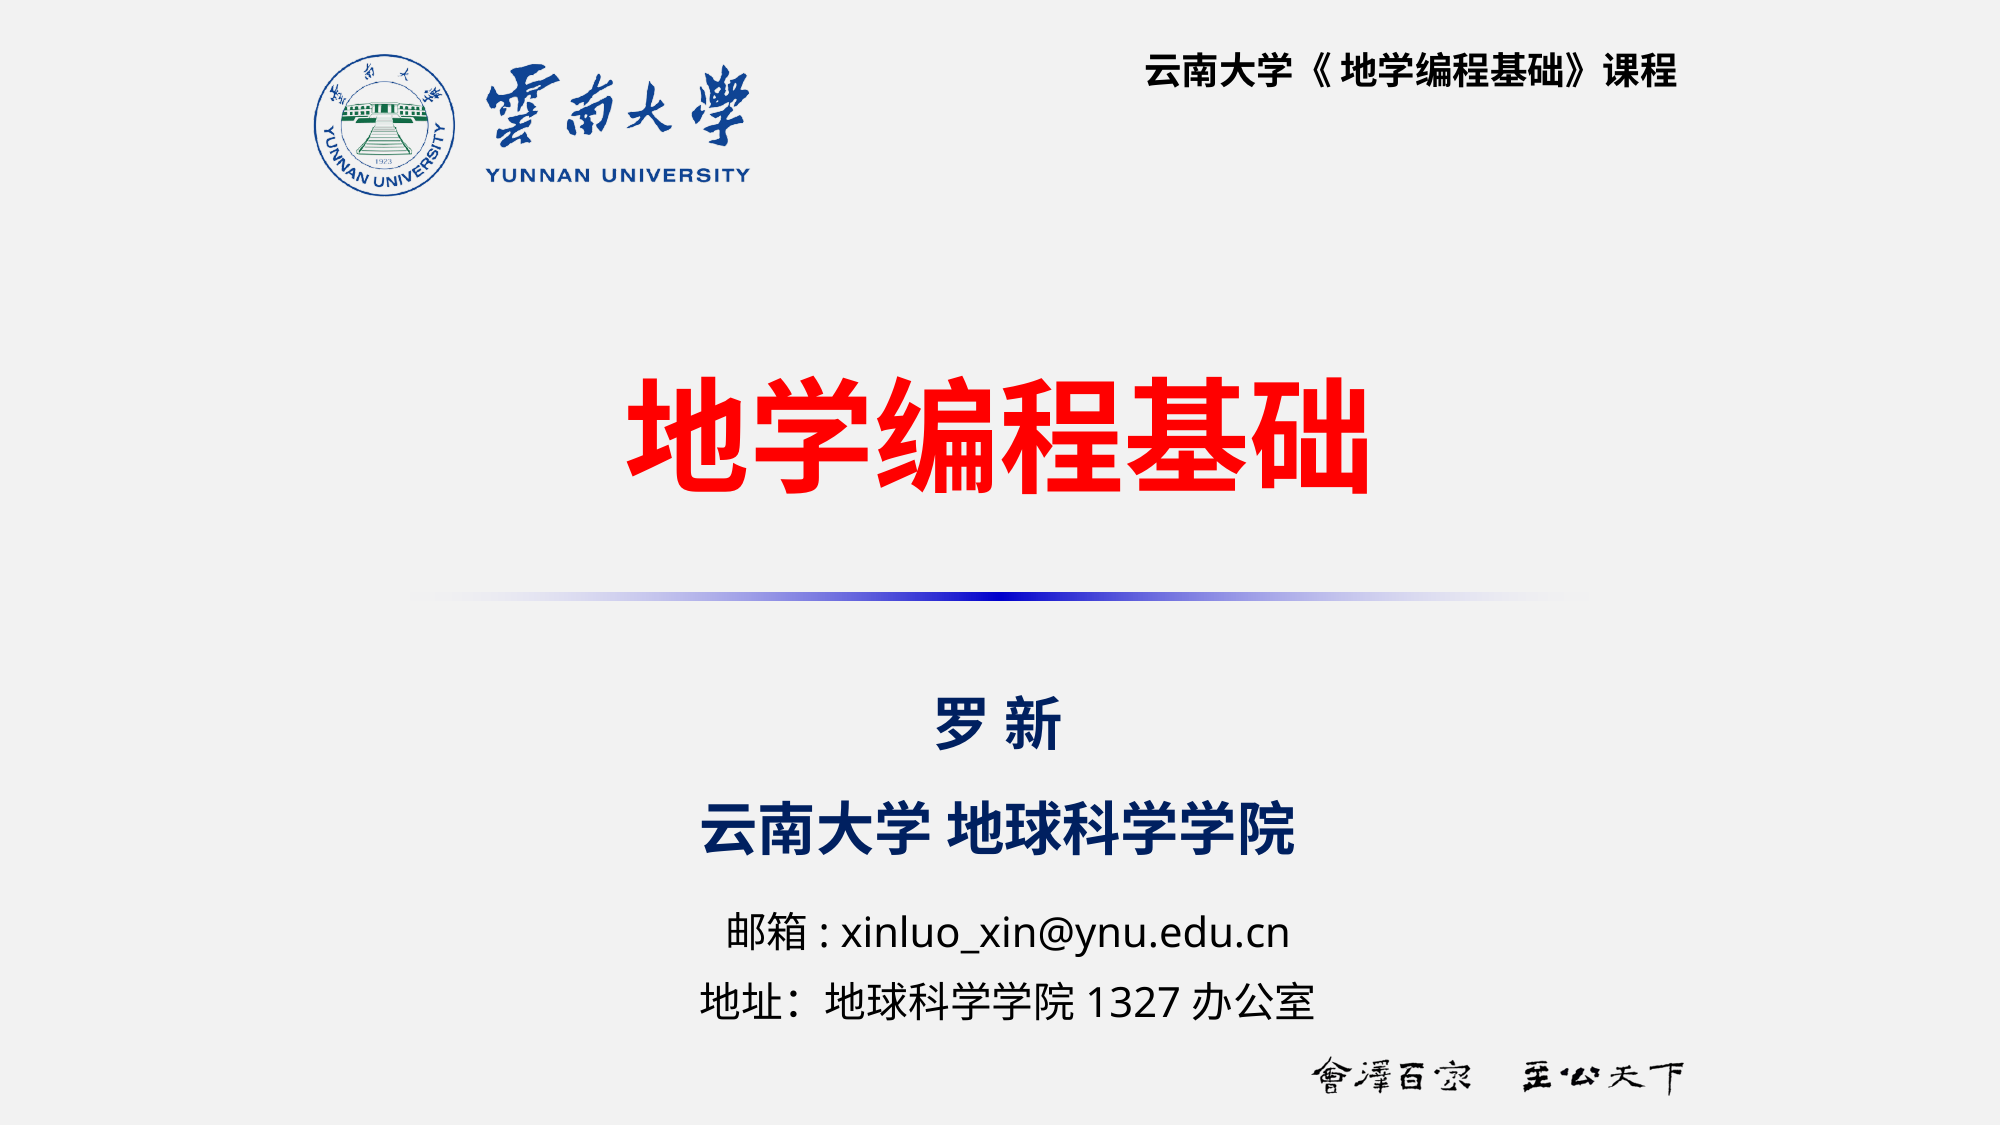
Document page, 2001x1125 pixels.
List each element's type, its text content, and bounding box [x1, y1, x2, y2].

text_box 地学编程基础 [302, 276, 1697, 591]
text_box 罗 新 云南大学 地球科学学院 [275, 644, 1721, 882]
text_box [379, 592, 1620, 601]
picture [1260, 1026, 1753, 1125]
text_box 邮箱: xinluo_xin@ynu.edu.cn 地址：地球科学学院1327办公室 [300, 898, 1716, 1034]
text_box 云南大学《 地学编程基础》课程 [1129, 39, 1693, 100]
picture [302, 39, 773, 207]
